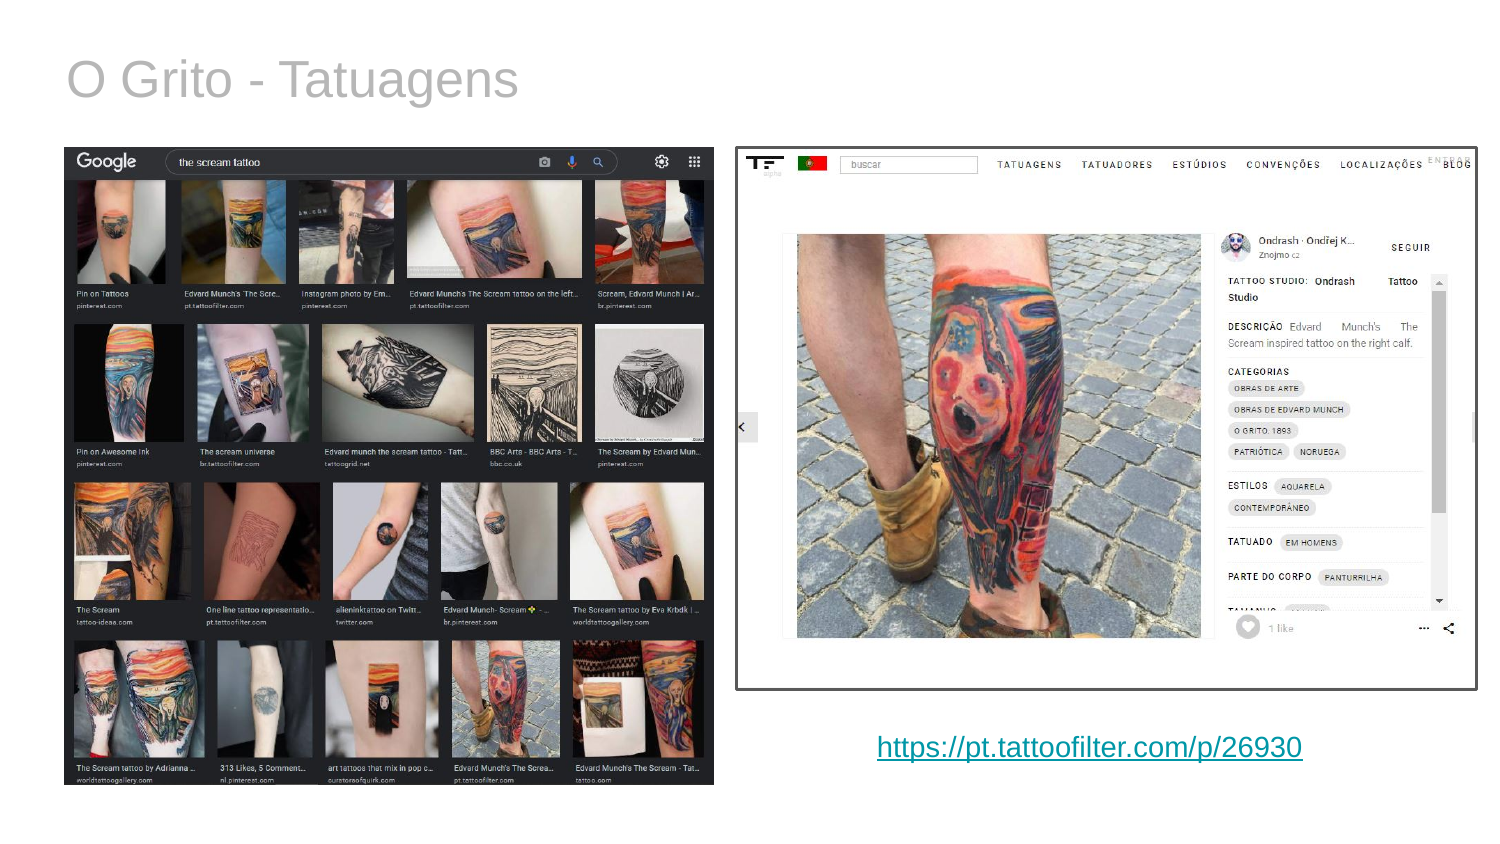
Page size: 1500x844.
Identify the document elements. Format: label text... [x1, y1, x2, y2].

title O Grito - Tatuagens [51, 30, 1449, 125]
picture [738, 148, 1476, 688]
picture [63, 147, 714, 786]
text_box https://pt.tattoofilter.com/p/26930 [861, 713, 1475, 779]
